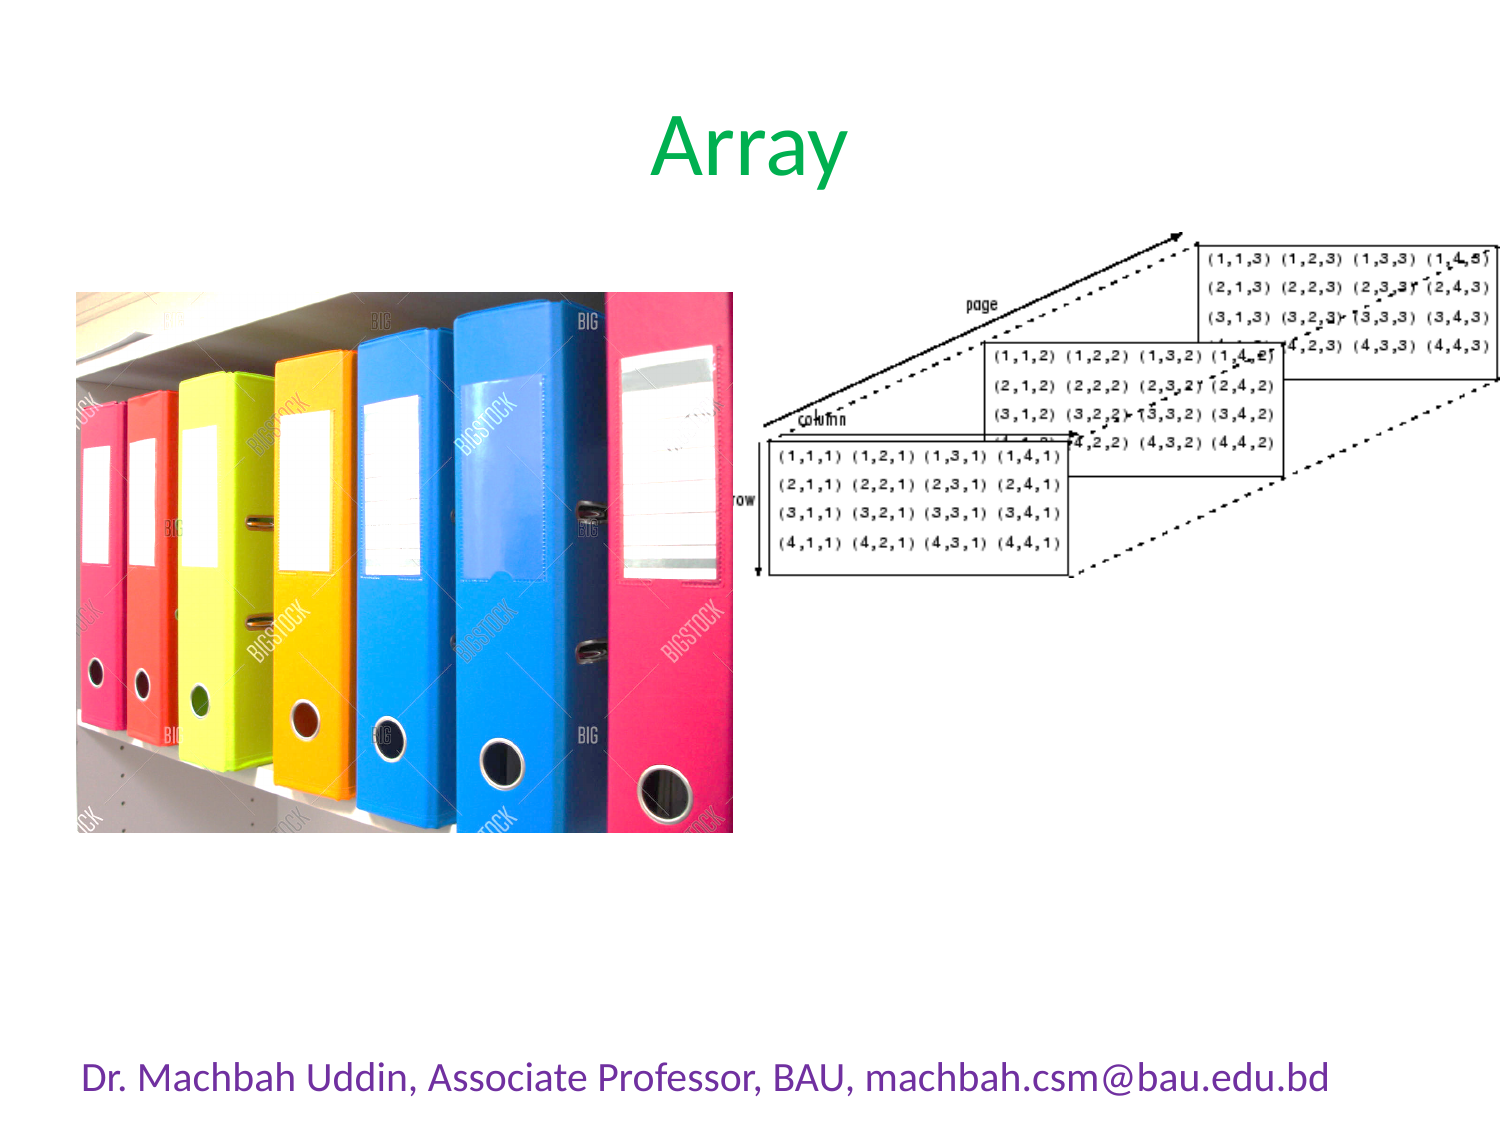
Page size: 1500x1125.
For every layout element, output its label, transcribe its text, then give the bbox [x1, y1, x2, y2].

title Array [75, 45, 1425, 233]
picture [75, 232, 1500, 834]
